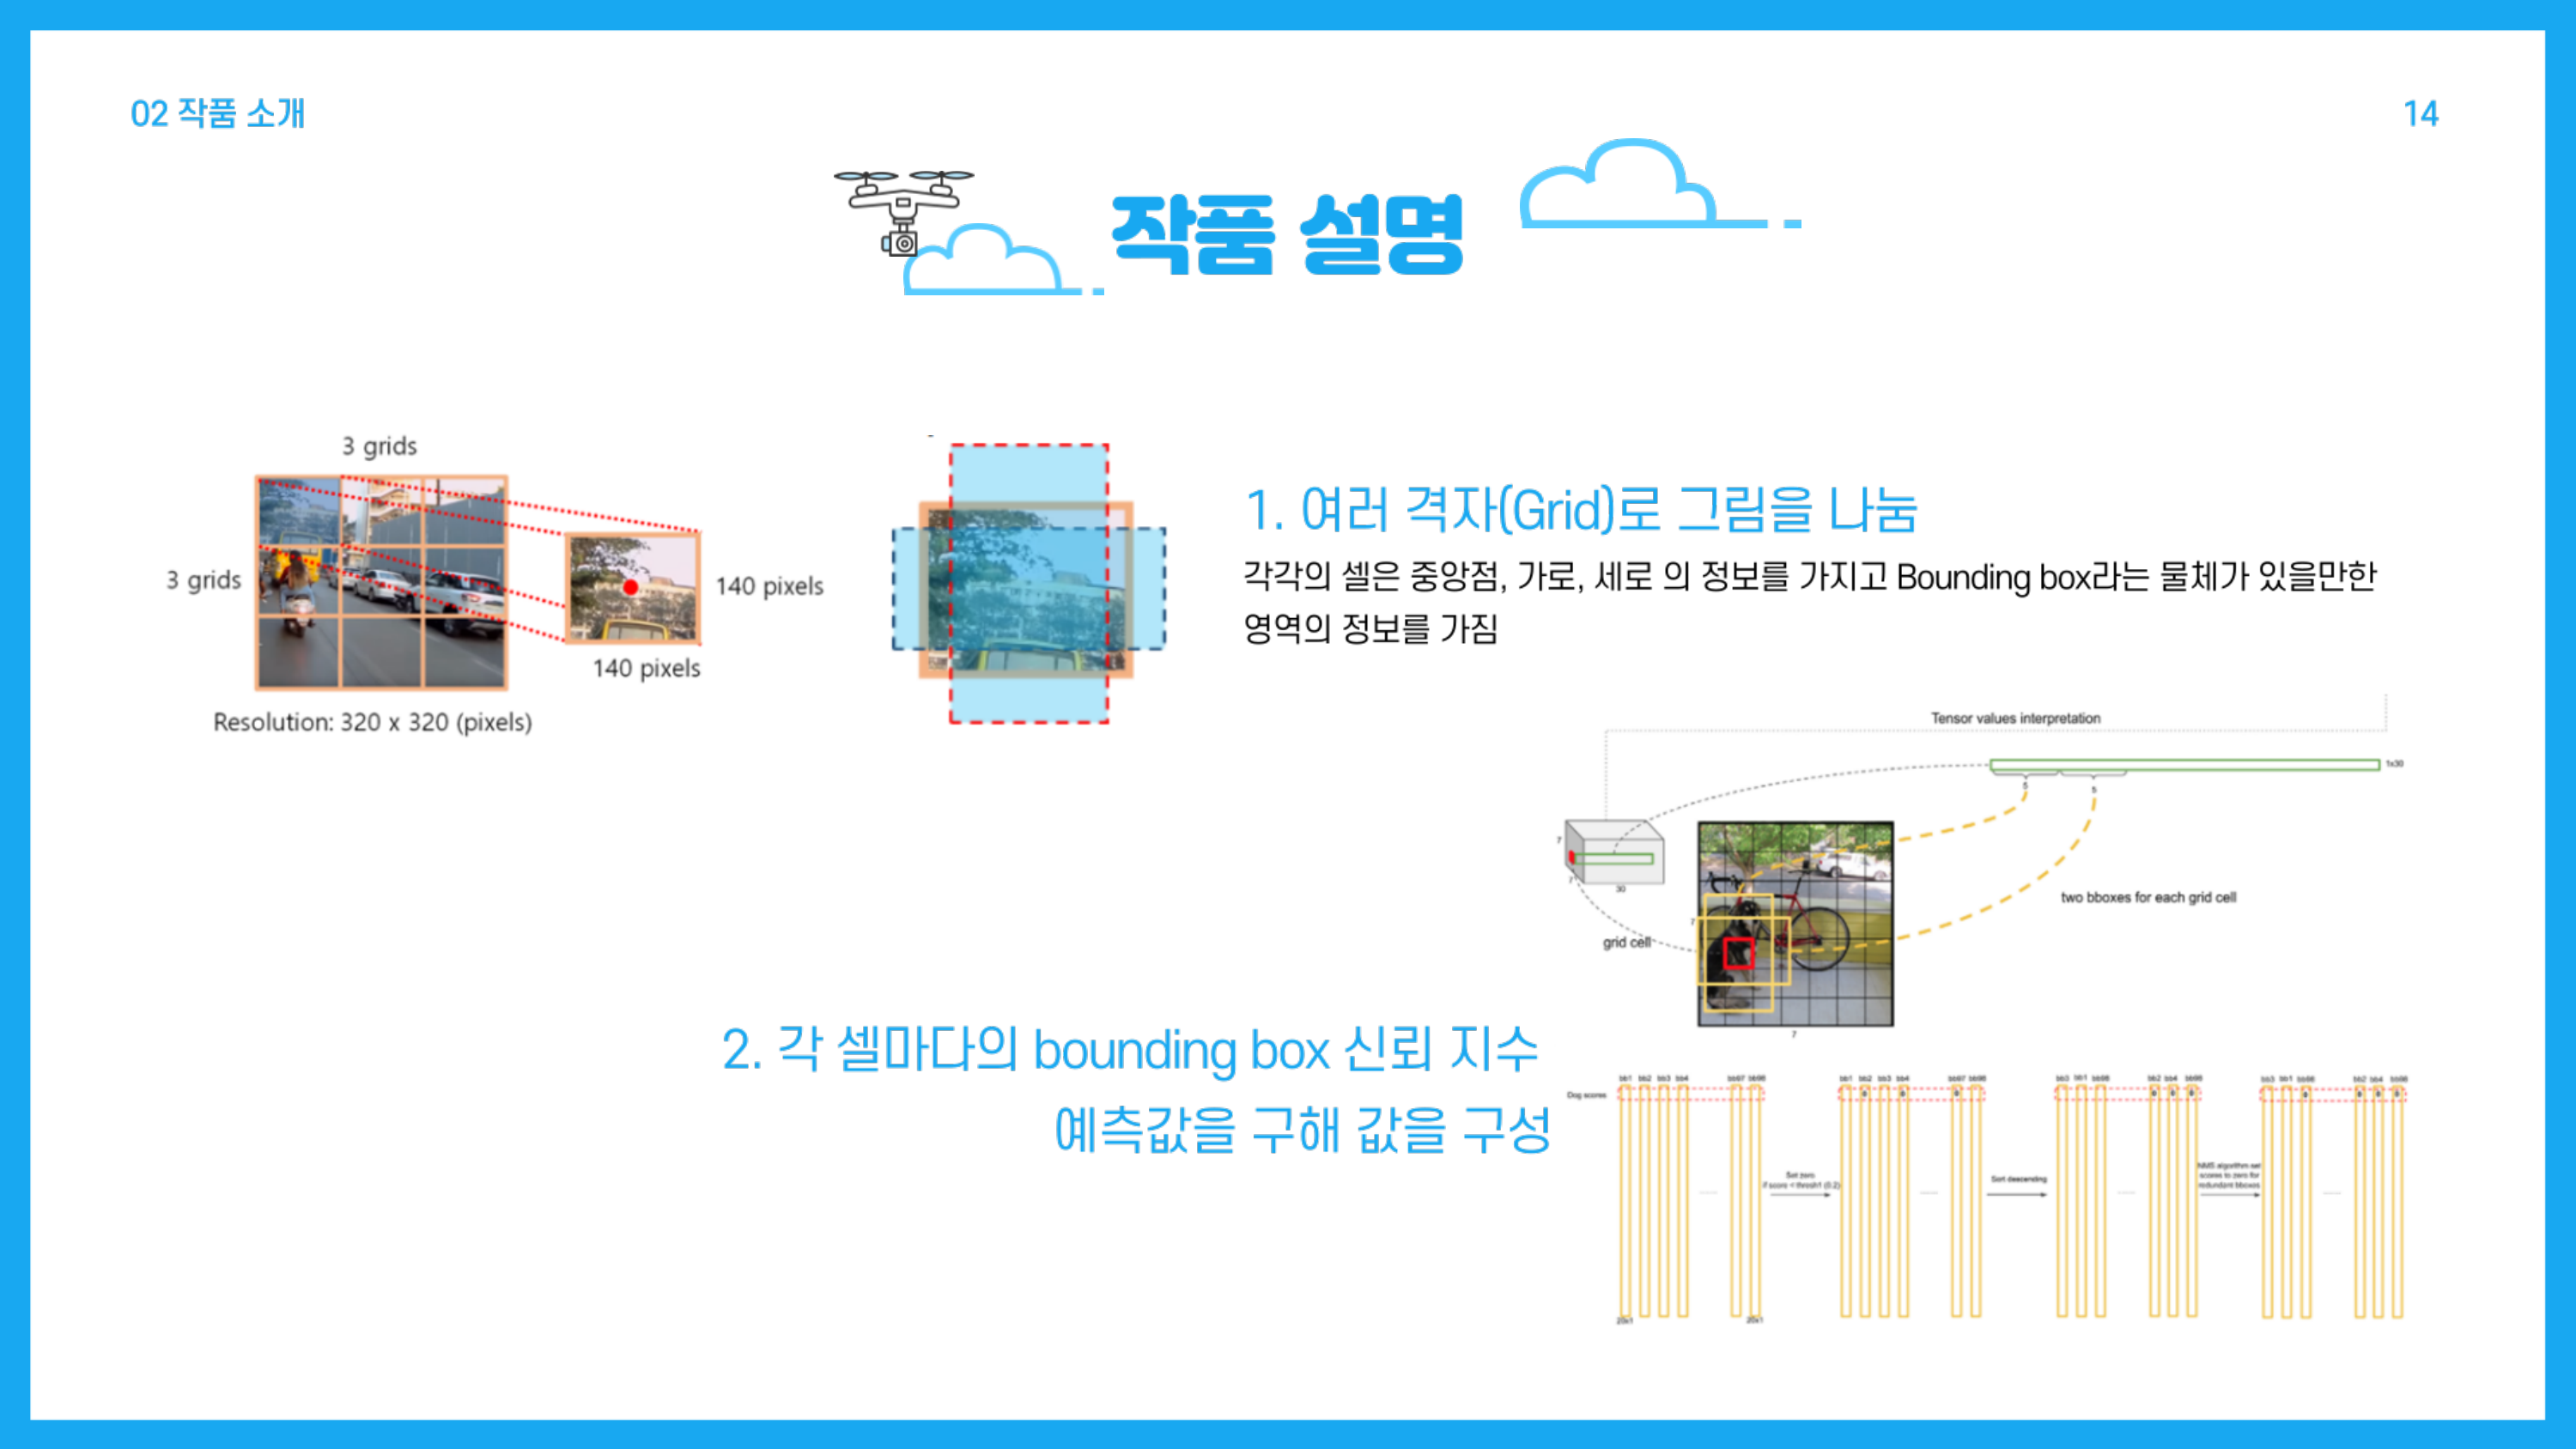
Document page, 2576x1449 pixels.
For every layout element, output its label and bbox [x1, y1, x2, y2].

text_box [866, 434, 1188, 746]
picture [125, 85, 321, 144]
text_box [495, 138, 2081, 295]
text_box [0, 0, 2576, 1449]
text_box [1554, 1061, 2425, 1342]
picture [2392, 85, 2455, 144]
text_box [155, 418, 835, 762]
picture [143, 1004, 1577, 1192]
text_box [1554, 694, 2425, 1060]
picture [1235, 466, 2401, 678]
